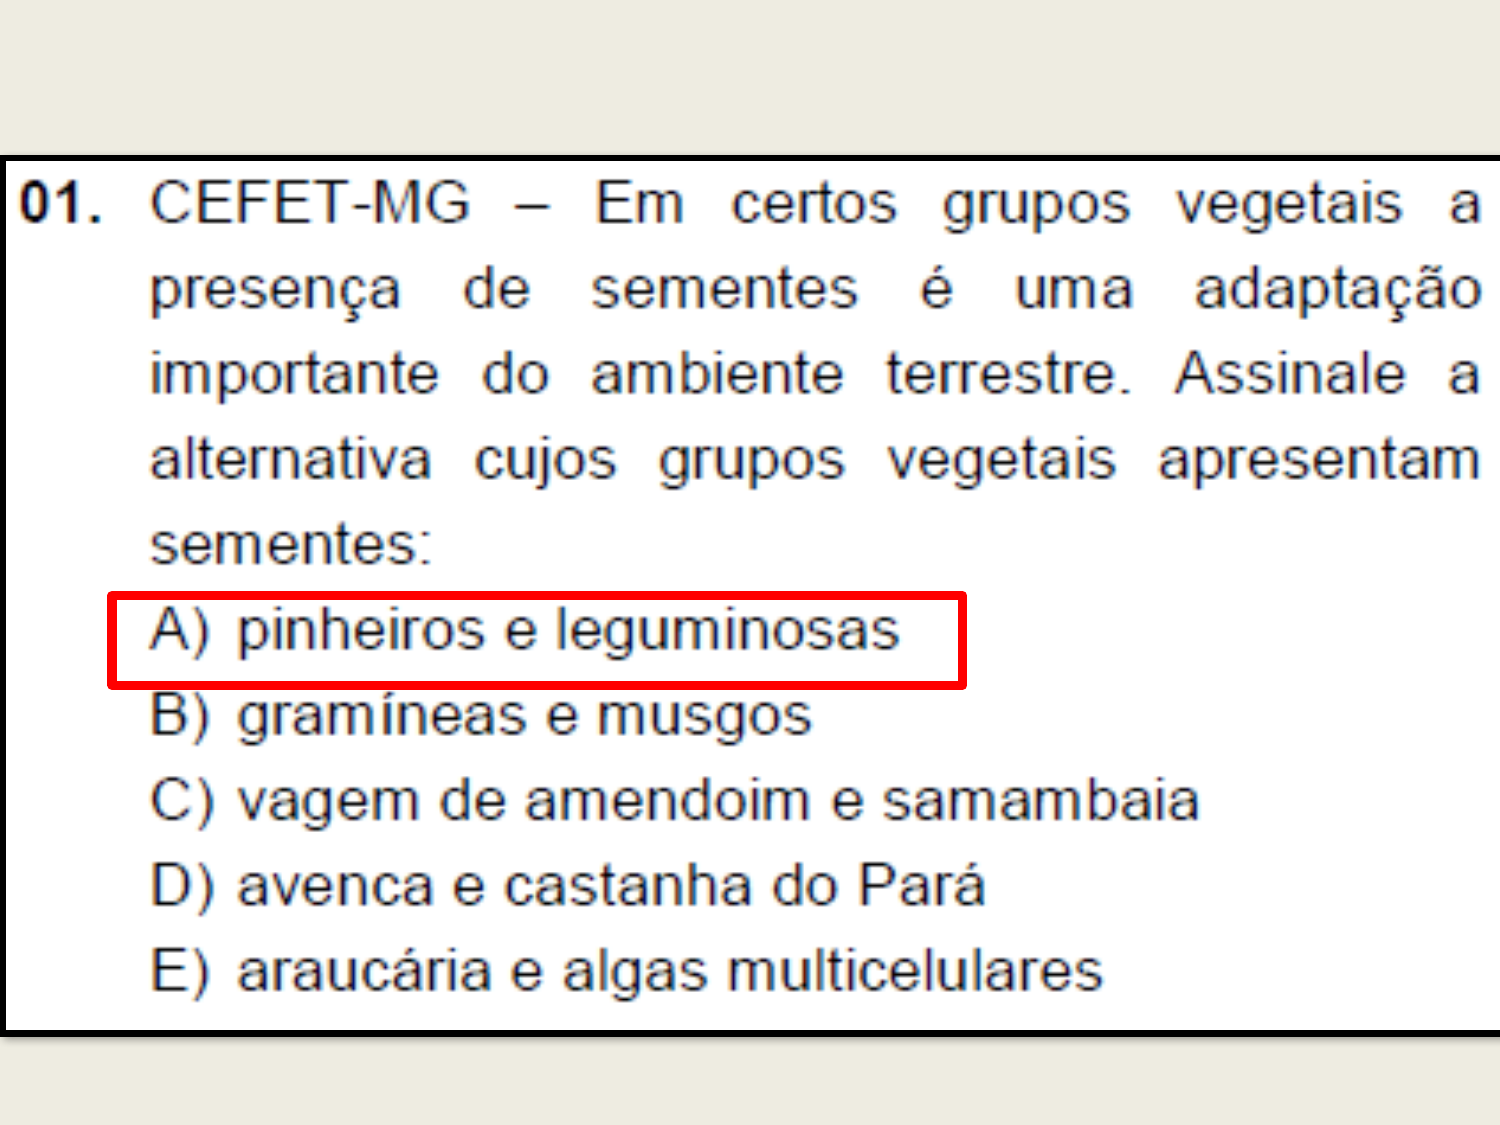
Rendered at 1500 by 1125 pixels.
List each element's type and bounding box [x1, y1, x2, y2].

picture [5, 160, 1500, 1031]
